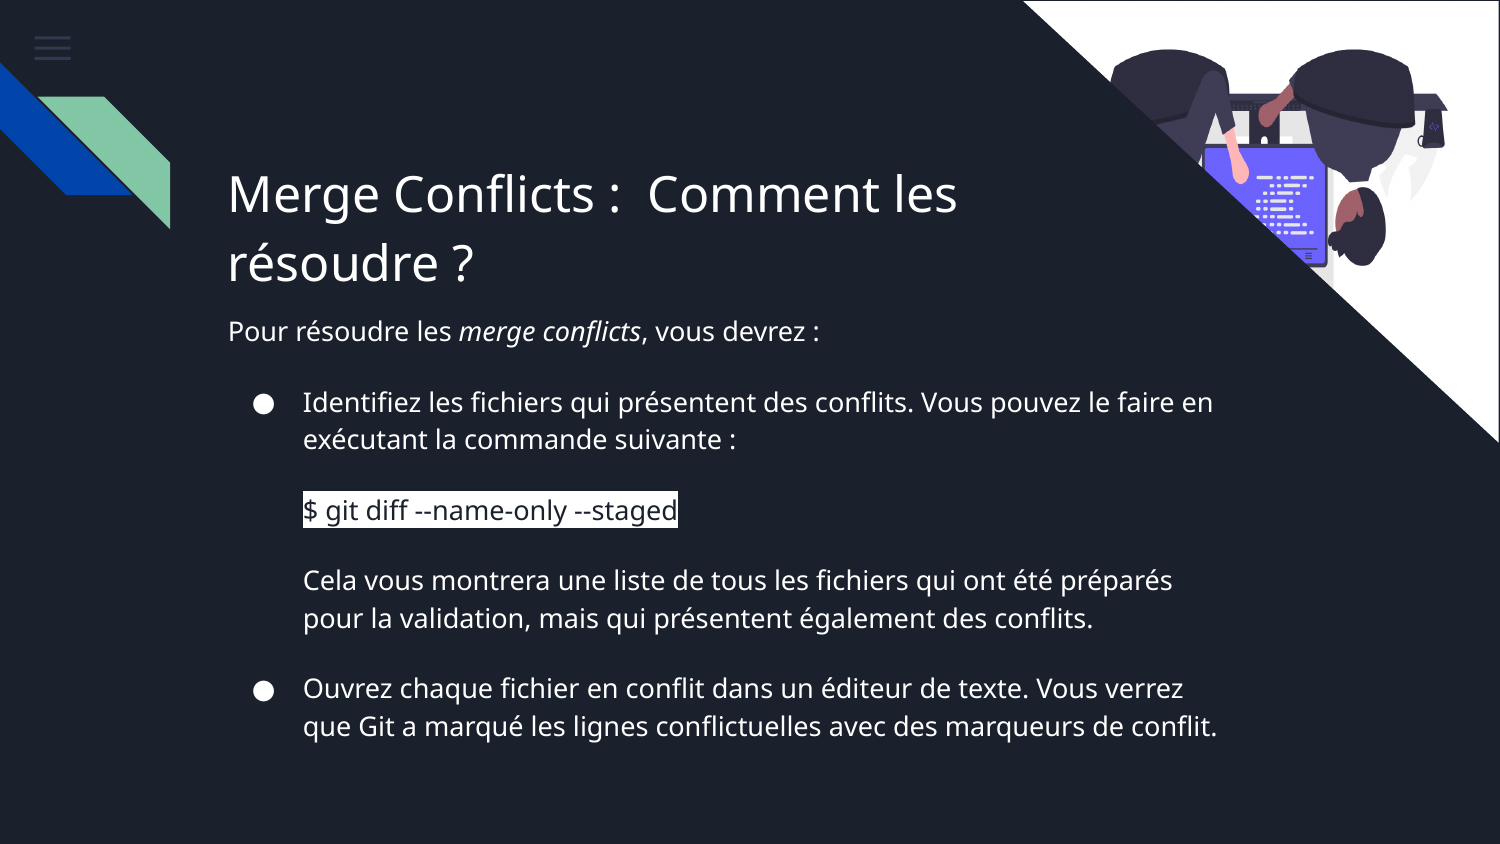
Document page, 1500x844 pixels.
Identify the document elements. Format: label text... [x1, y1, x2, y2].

list Pour résoudre les merge conflicts, vous devrez : Identifiez les fichiers qui présentent des conflits. Vous pouvez le faire en exécutant la commande suivante : $ git diff --name-only --staged Cela vous montrera une liste de tous les fichiers qui ont été préparés pour la validation, mais qui présentent également des conflits. Ouvrez chaque fichier en conflit dans un éditeur de texte. Vous verrez que Git a marqué les lignes conflictuelles avec des marqueurs de conflit. [212, 294, 1252, 807]
picture [1022, 0, 1499, 443]
title Merge Conflicts : Comment les résoudre ? [212, 138, 1017, 237]
